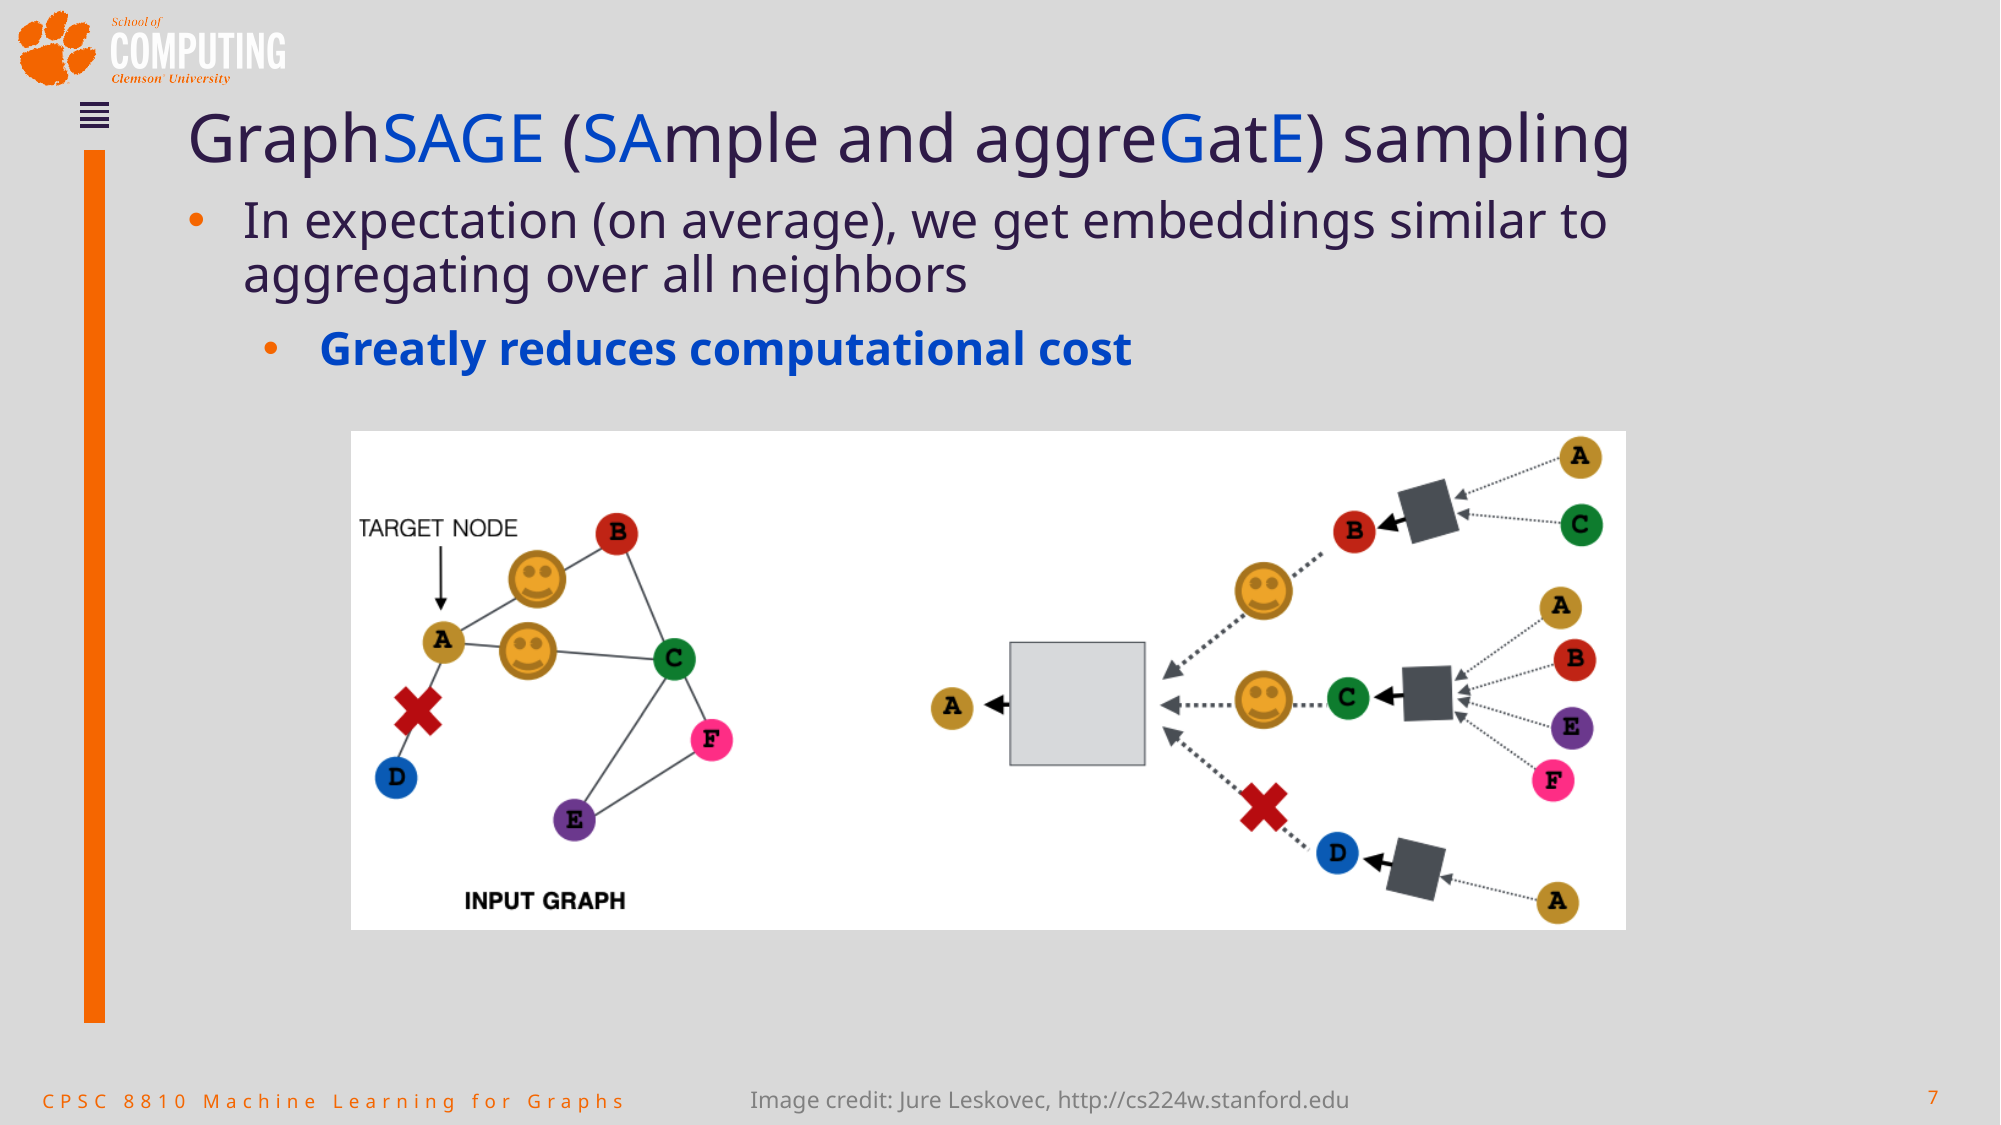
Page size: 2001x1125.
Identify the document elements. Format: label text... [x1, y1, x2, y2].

title GraphSAGE (SAmple and aggreGatE) sampling [187, 104, 1913, 178]
picture [350, 431, 1626, 930]
text_box Image credit: Jure Leskovec, http://cs224w.stanford.edu [735, 1078, 1366, 1121]
picture [18, 10, 285, 86]
list In expectation (on average), we get embeddings similar to aggregating over all neighbors Greatly reduces computational cost [187, 195, 1723, 378]
